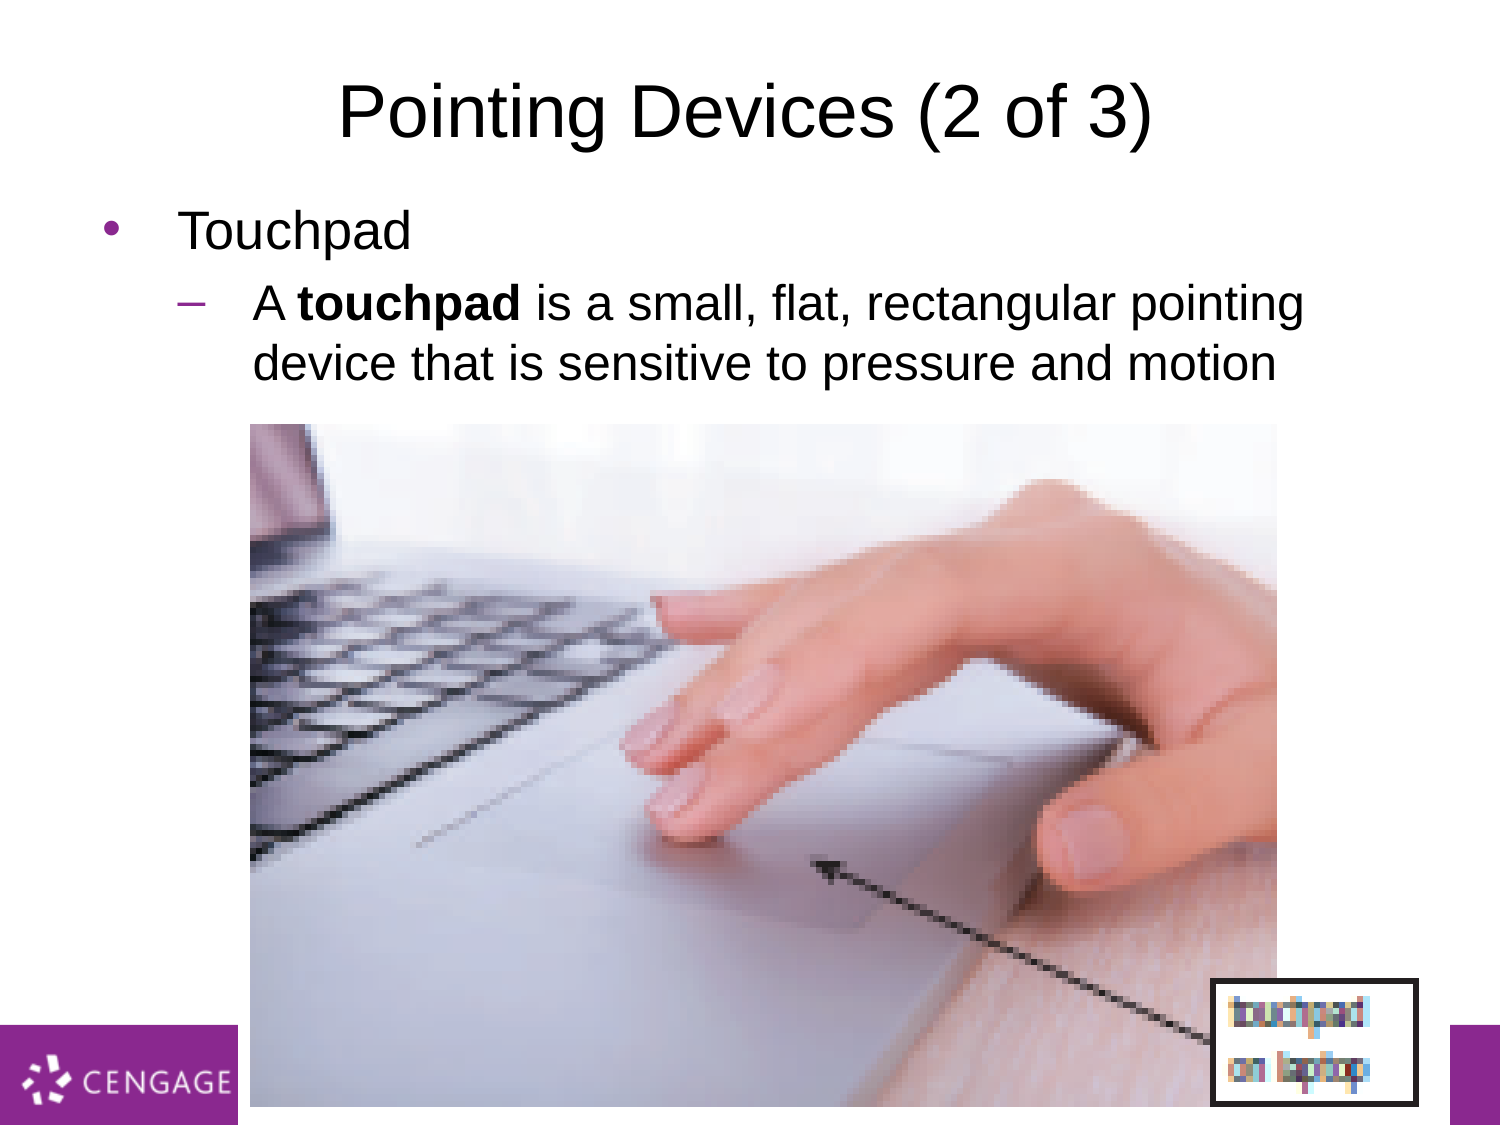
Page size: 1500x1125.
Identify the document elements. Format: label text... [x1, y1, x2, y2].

picture [238, 412, 1450, 1125]
picture [12, 1045, 236, 1113]
title Pointing Devices (2 of 3) [87, 24, 1406, 187]
list Touchpad A touchpad is a small, flat, rectangular pointing device that is sensitive to pressure and motion [87, 187, 1475, 400]
